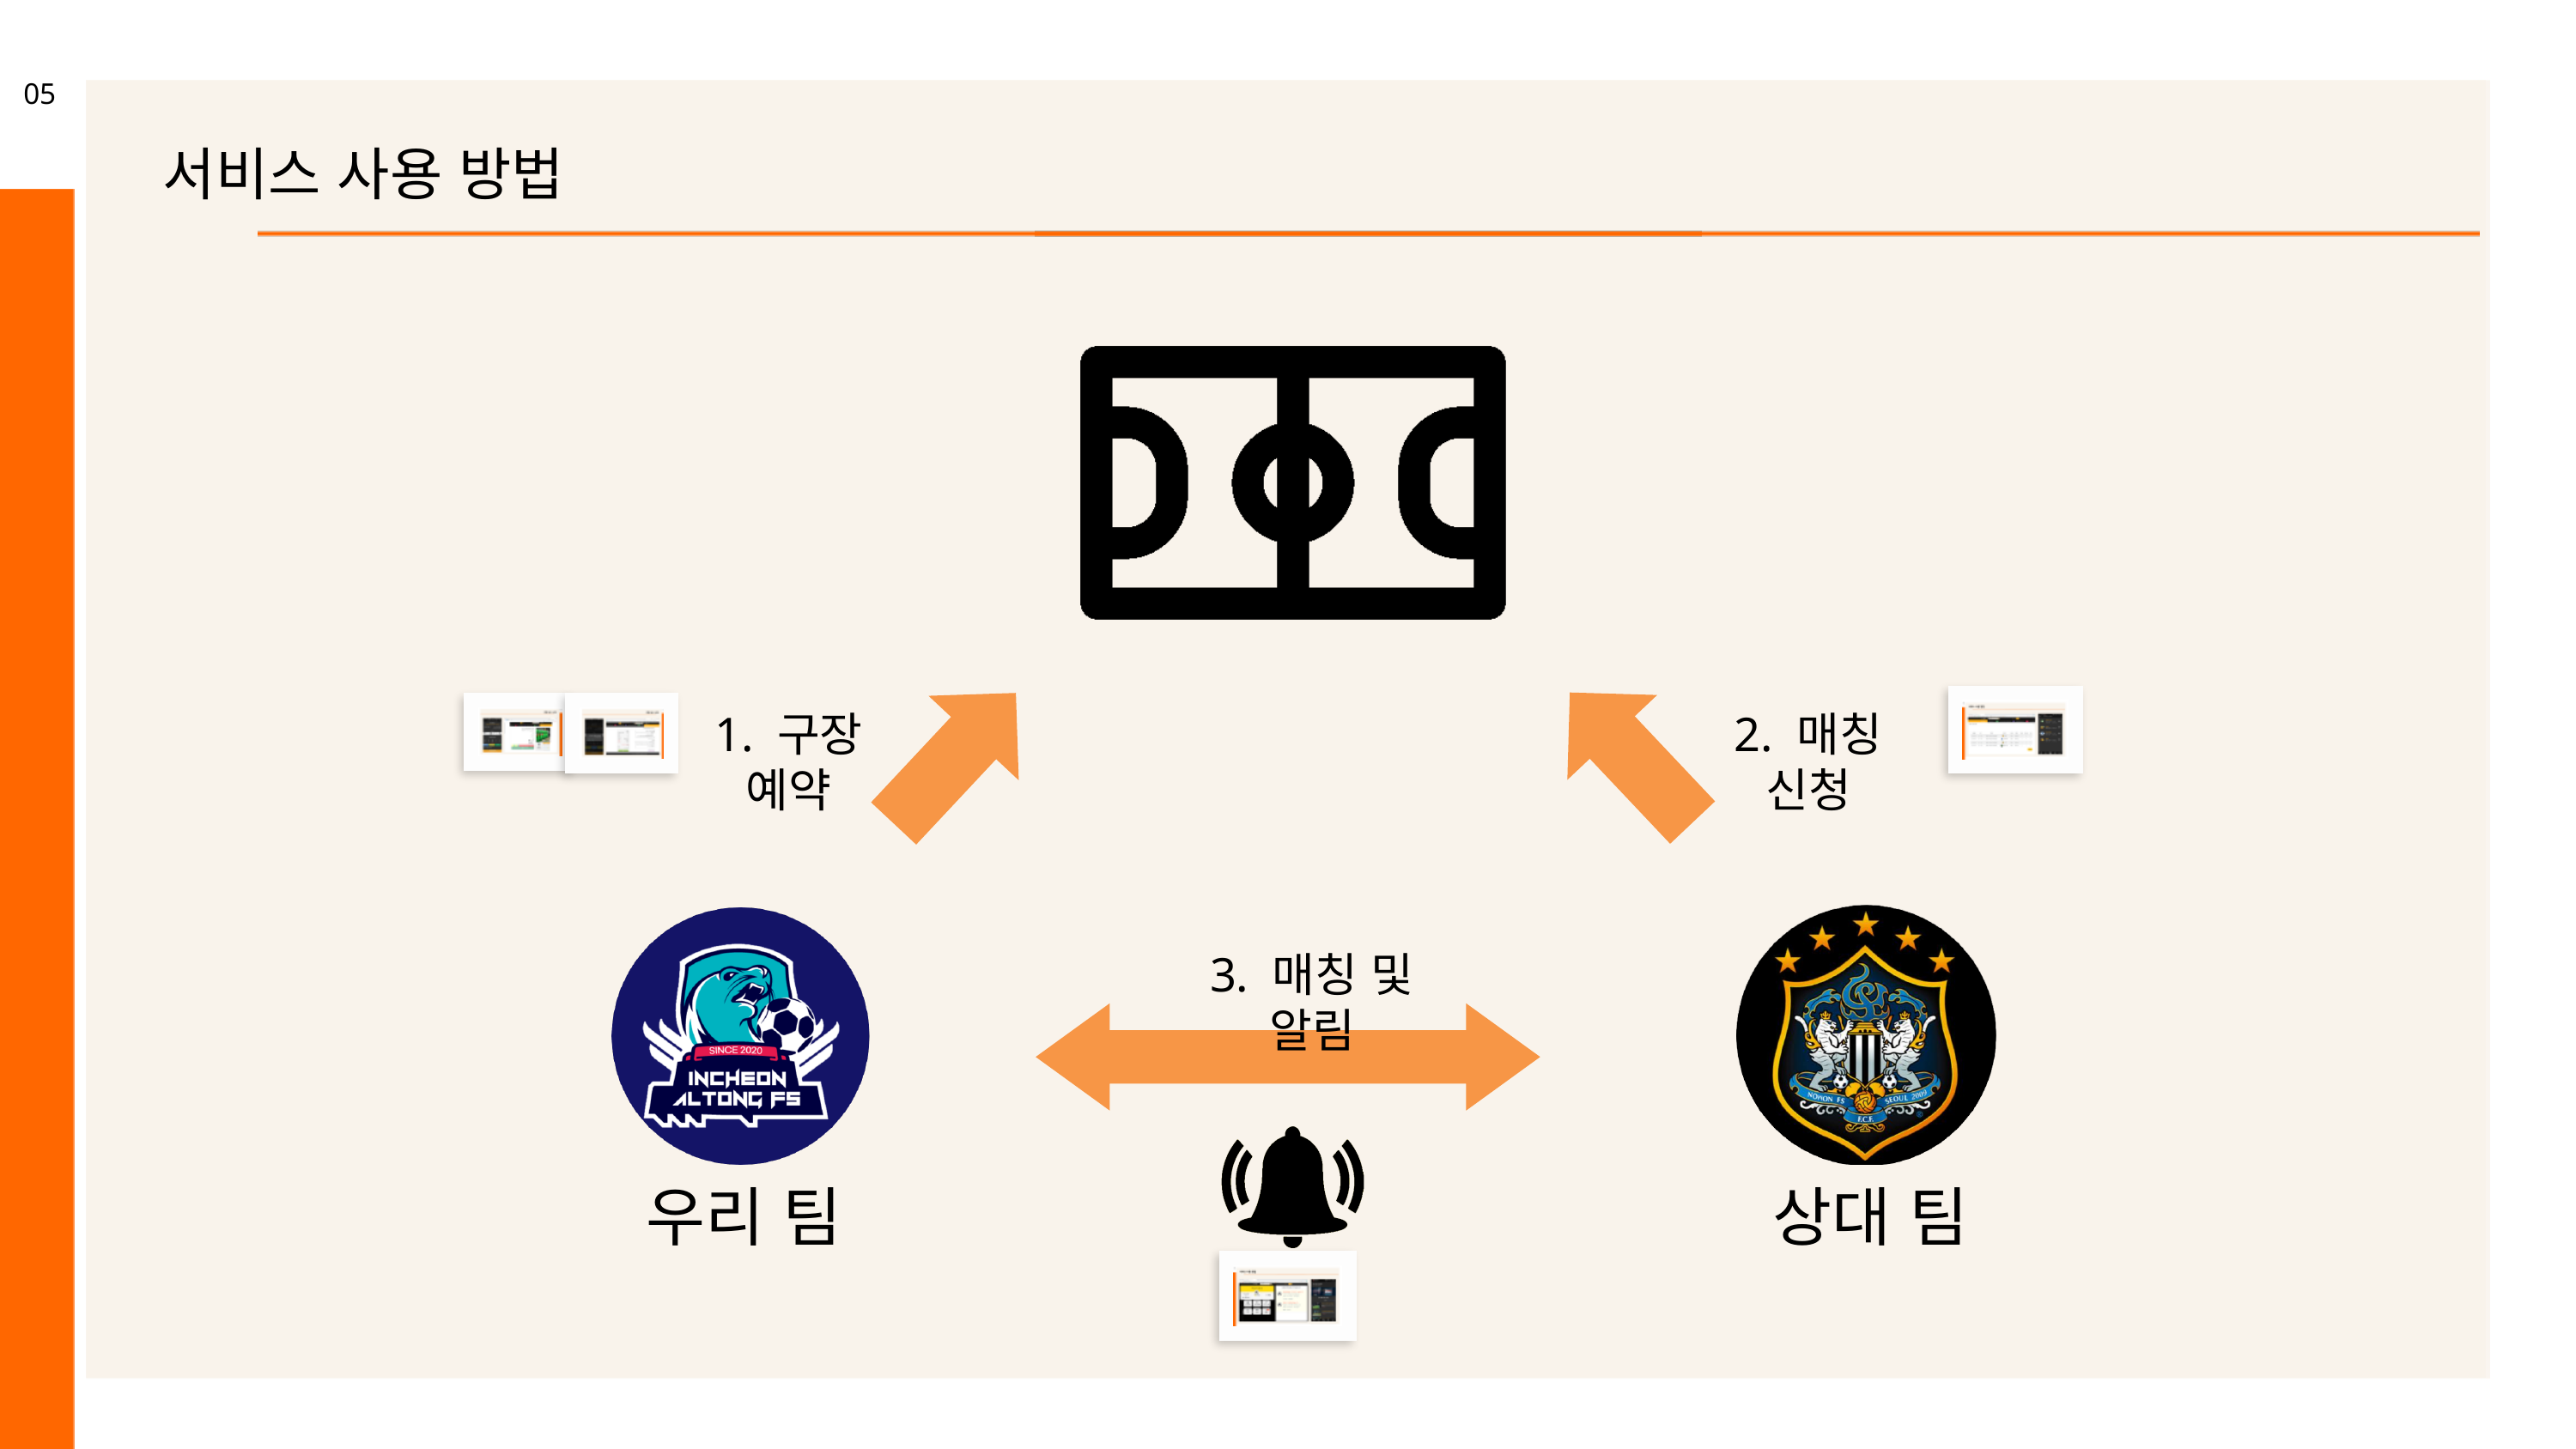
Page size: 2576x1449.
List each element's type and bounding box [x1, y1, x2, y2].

text_box [0, 0, 2491, 1449]
